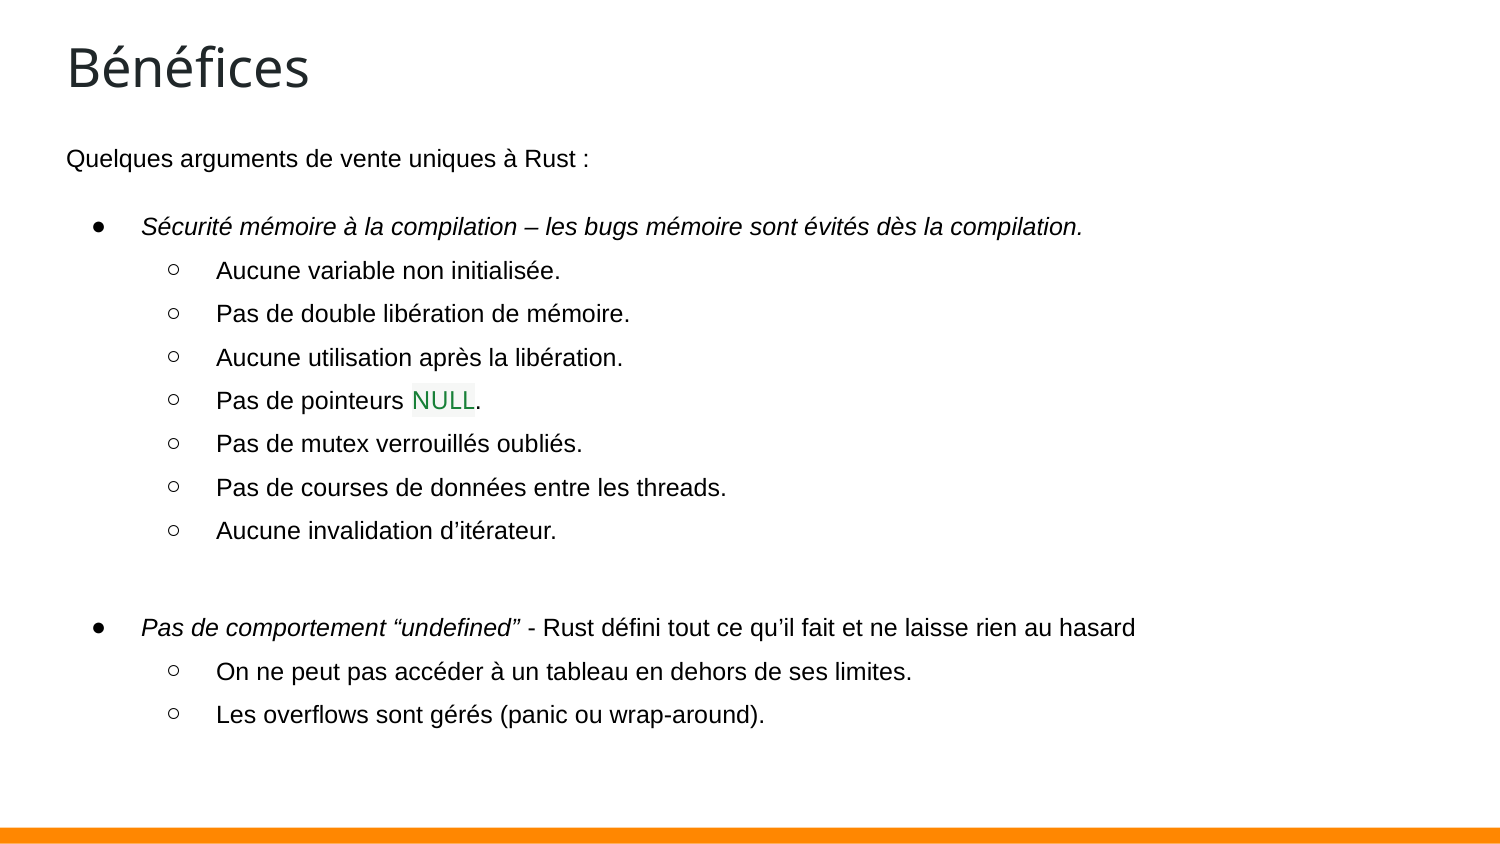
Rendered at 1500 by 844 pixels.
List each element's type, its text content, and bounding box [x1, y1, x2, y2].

title Bénéfices [51, 18, 1449, 113]
list Quelques arguments de vente uniques à Rust : Sécurité mémoire à la compilation – les bugs mémoire sont évités dès la compilation. Aucune variable non initialisée. Pas de double libération de mémoire. Aucune utilisation après la libération. Pas de pointeurs NULL. Pas de mutex verrouillés oubliés. Pas de courses de données entre les threads. Aucune invalidation d’itérateur. Pas de comportement “undefined” - Rust défini tout ce qu’il fait et ne laisse rien au hasard On ne peut pas accéder à un tableau en dehors de ses limites. Les overflows sont gérés (panic ou wrap-around). [51, 113, 1449, 813]
